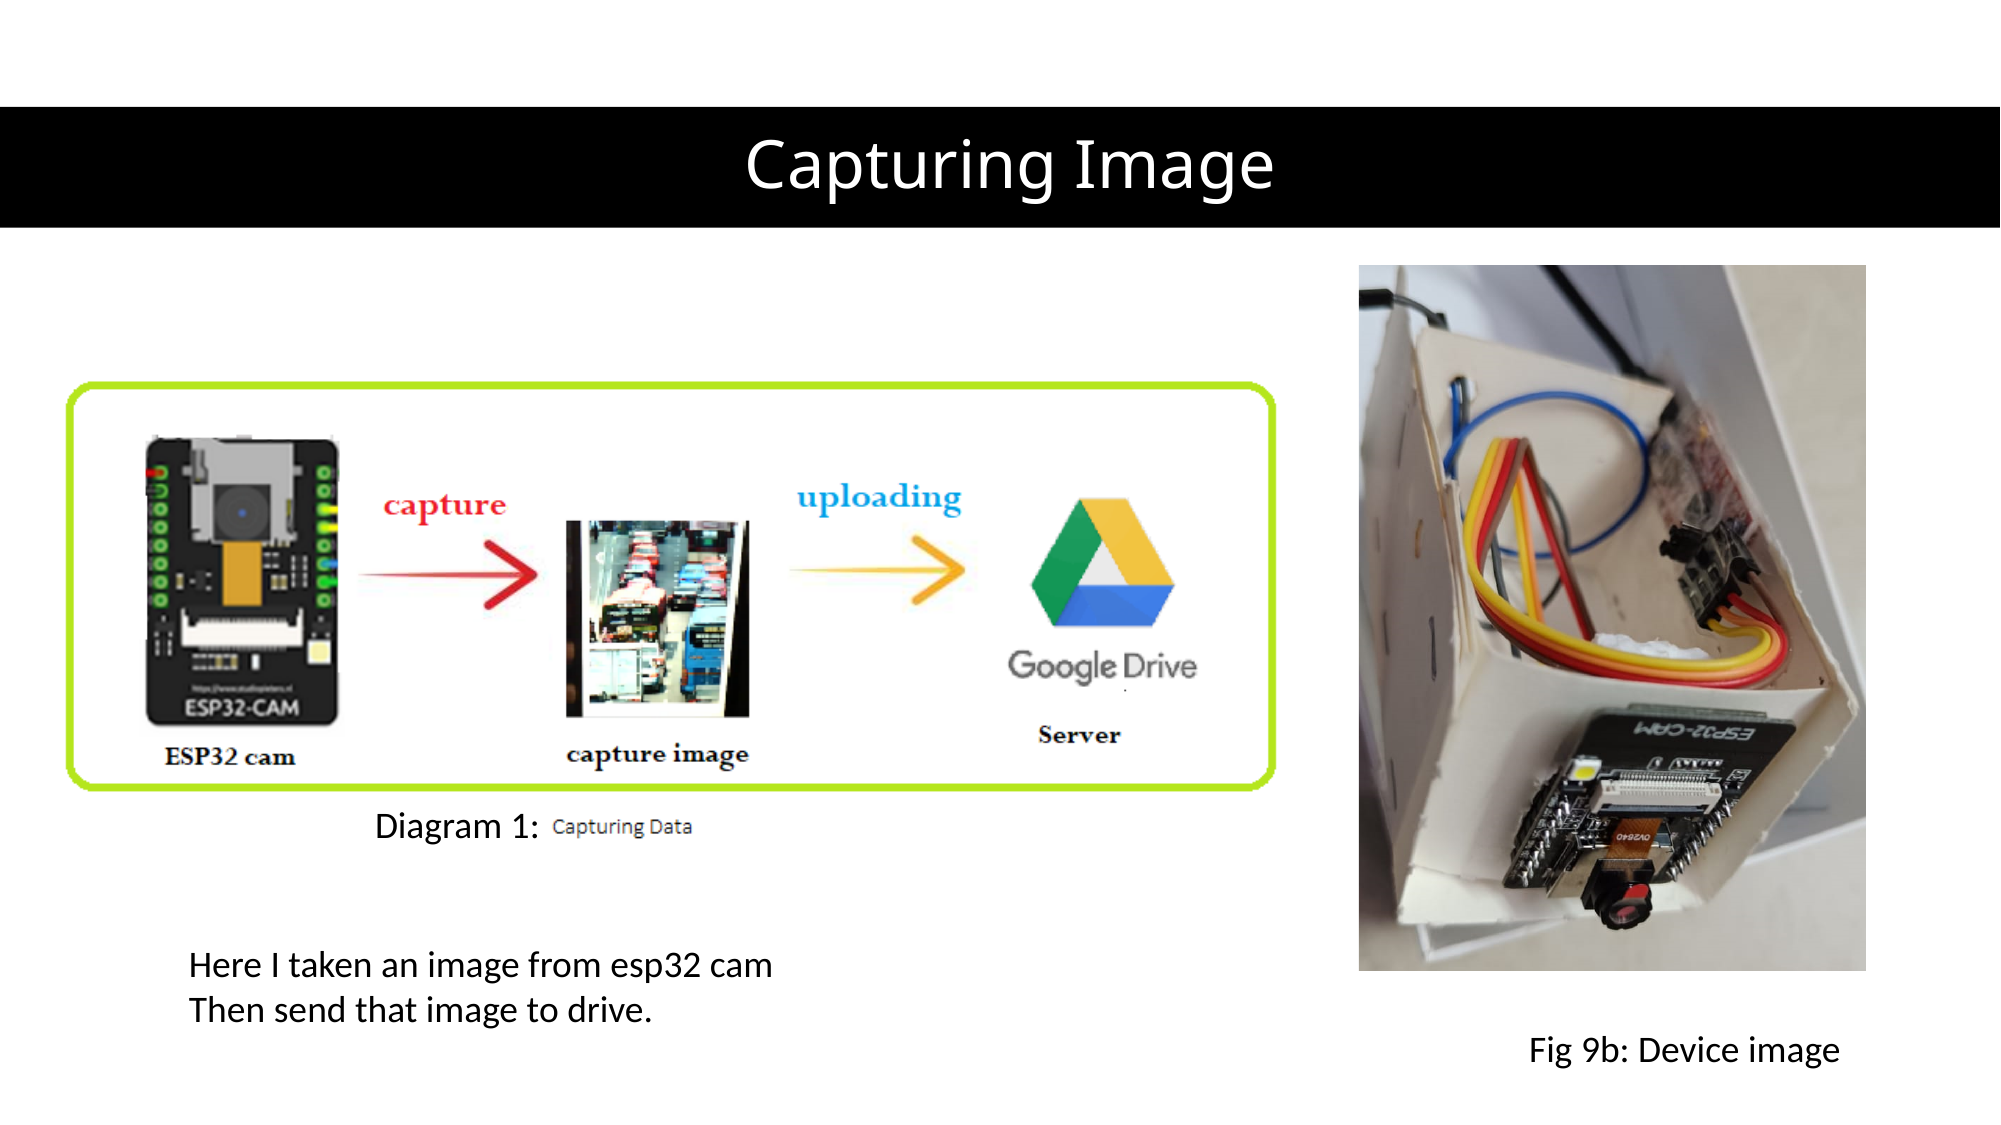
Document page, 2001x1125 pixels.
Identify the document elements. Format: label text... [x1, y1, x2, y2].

text_box [0, 106, 2000, 229]
text_box Here I taken an image from esp32 cam Then send that image to drive. [174, 932, 798, 1037]
text_box Fig 9b: Device image [1514, 1018, 1856, 1078]
picture [49, 363, 1281, 873]
picture [1358, 265, 1866, 971]
title Capturing Image [91, 105, 1931, 228]
